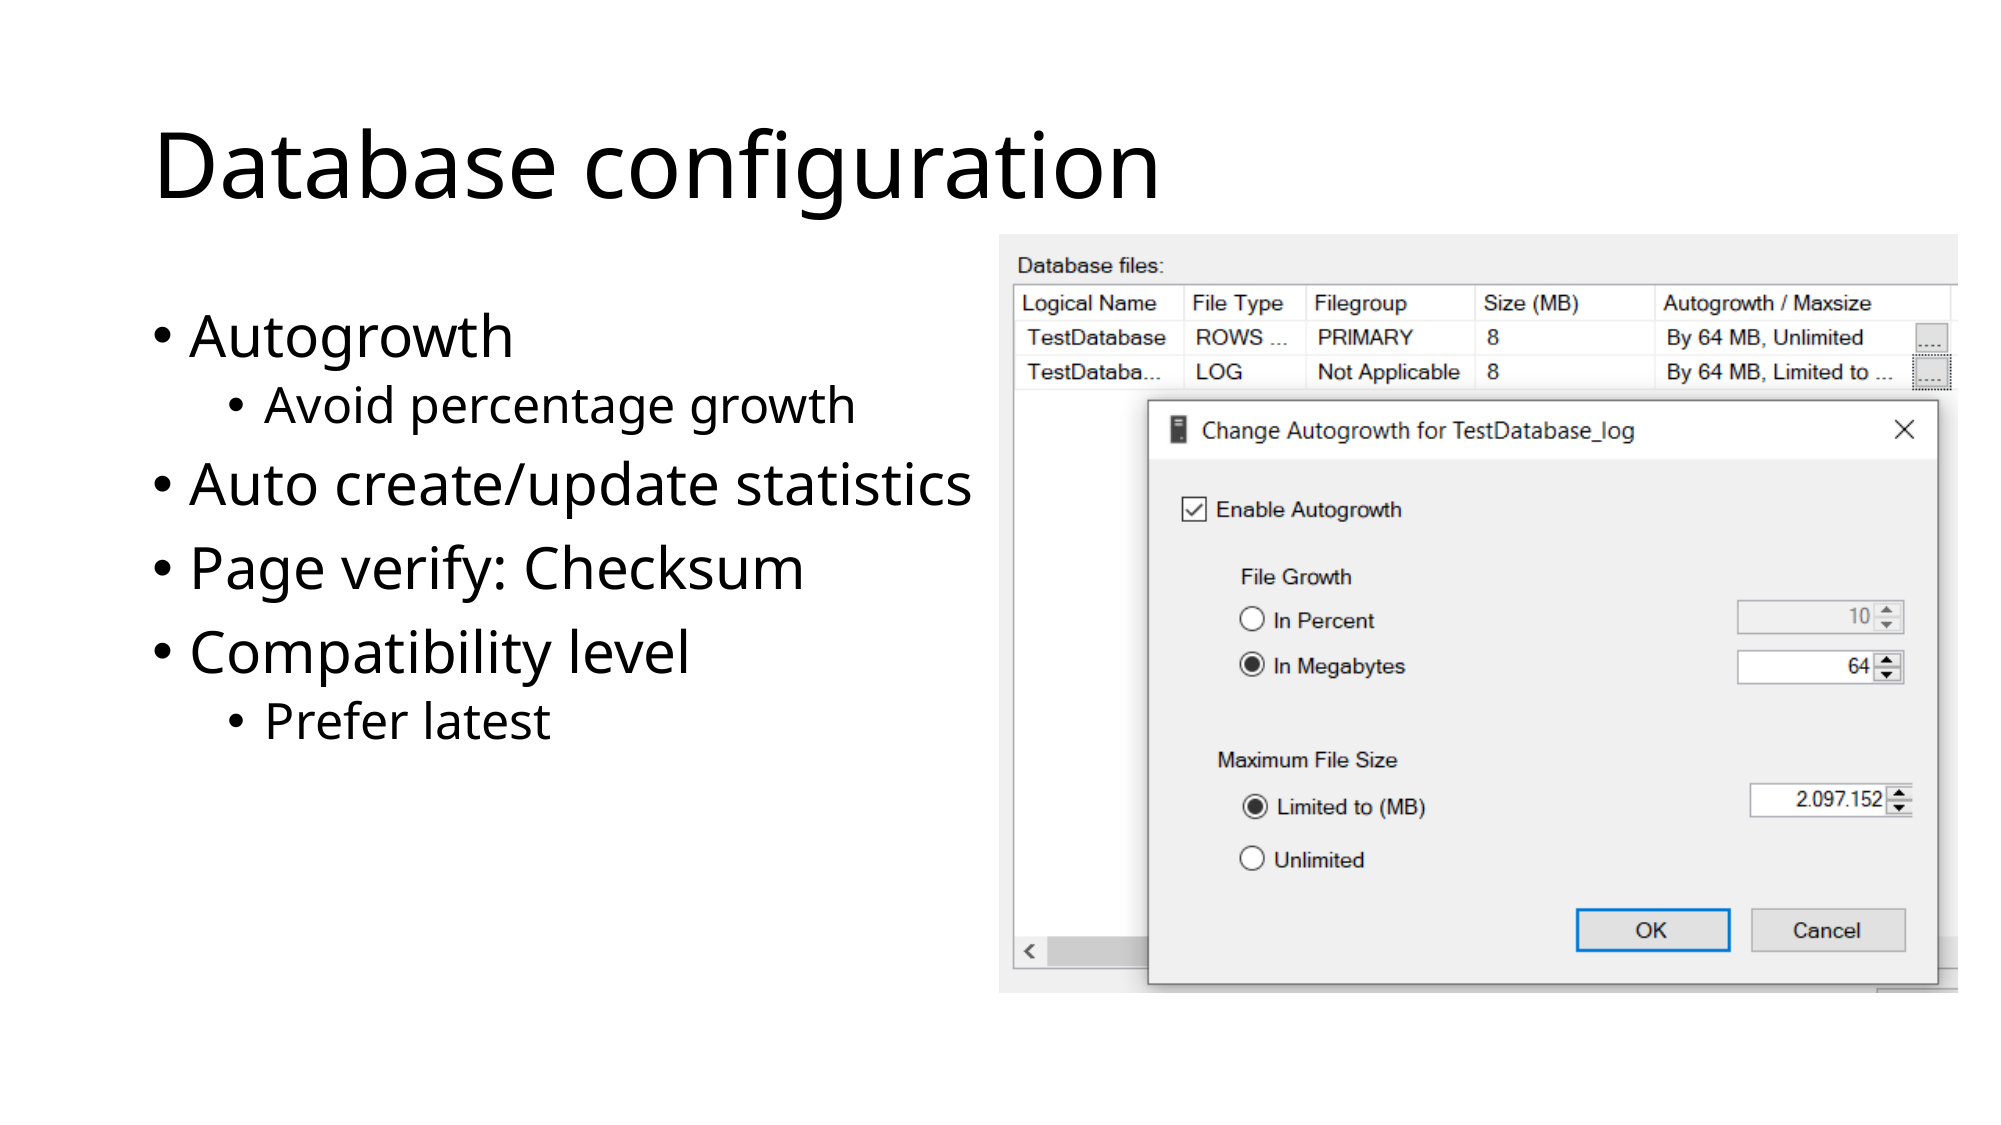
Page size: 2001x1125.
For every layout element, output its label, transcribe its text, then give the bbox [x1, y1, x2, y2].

title Database configuration [137, 59, 1863, 278]
list Autogrowth Avoid percentage growth Auto create/update statistics Page verify: Checksum Compatibility level Prefer latest [137, 299, 1863, 1014]
picture [999, 234, 1959, 994]
